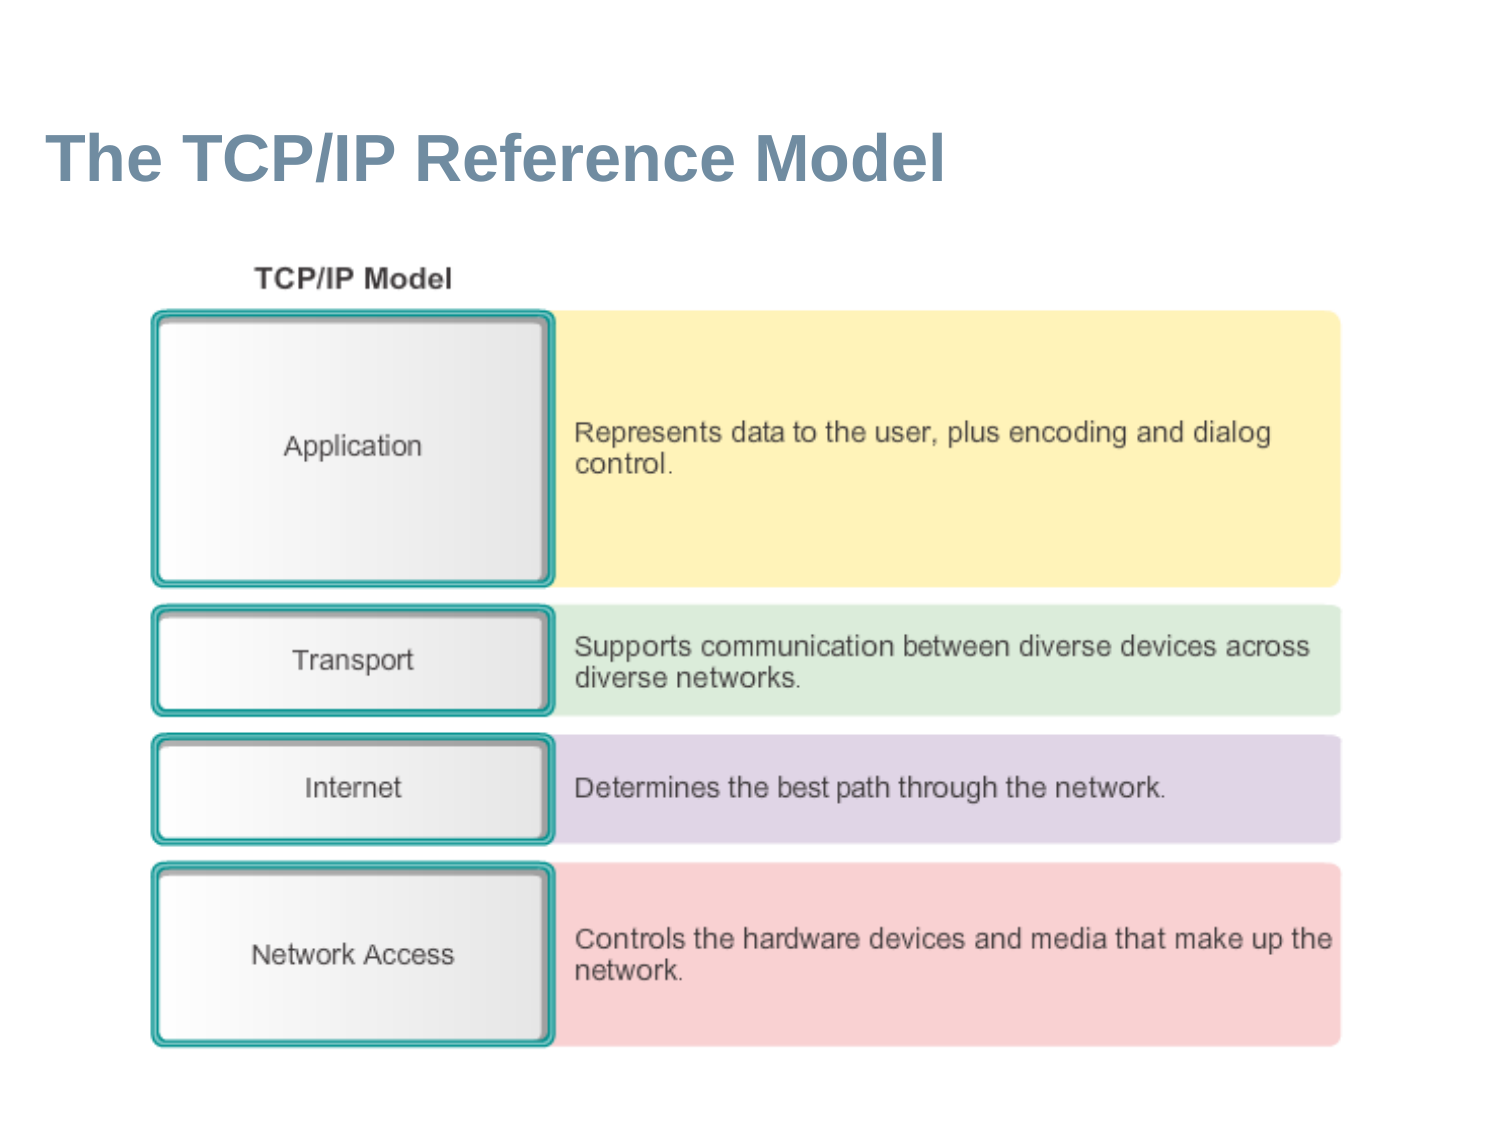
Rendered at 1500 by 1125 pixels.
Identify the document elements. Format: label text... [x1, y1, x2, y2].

title The TCP/IP Reference Model [31, 64, 1471, 203]
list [34, 252, 1468, 1061]
